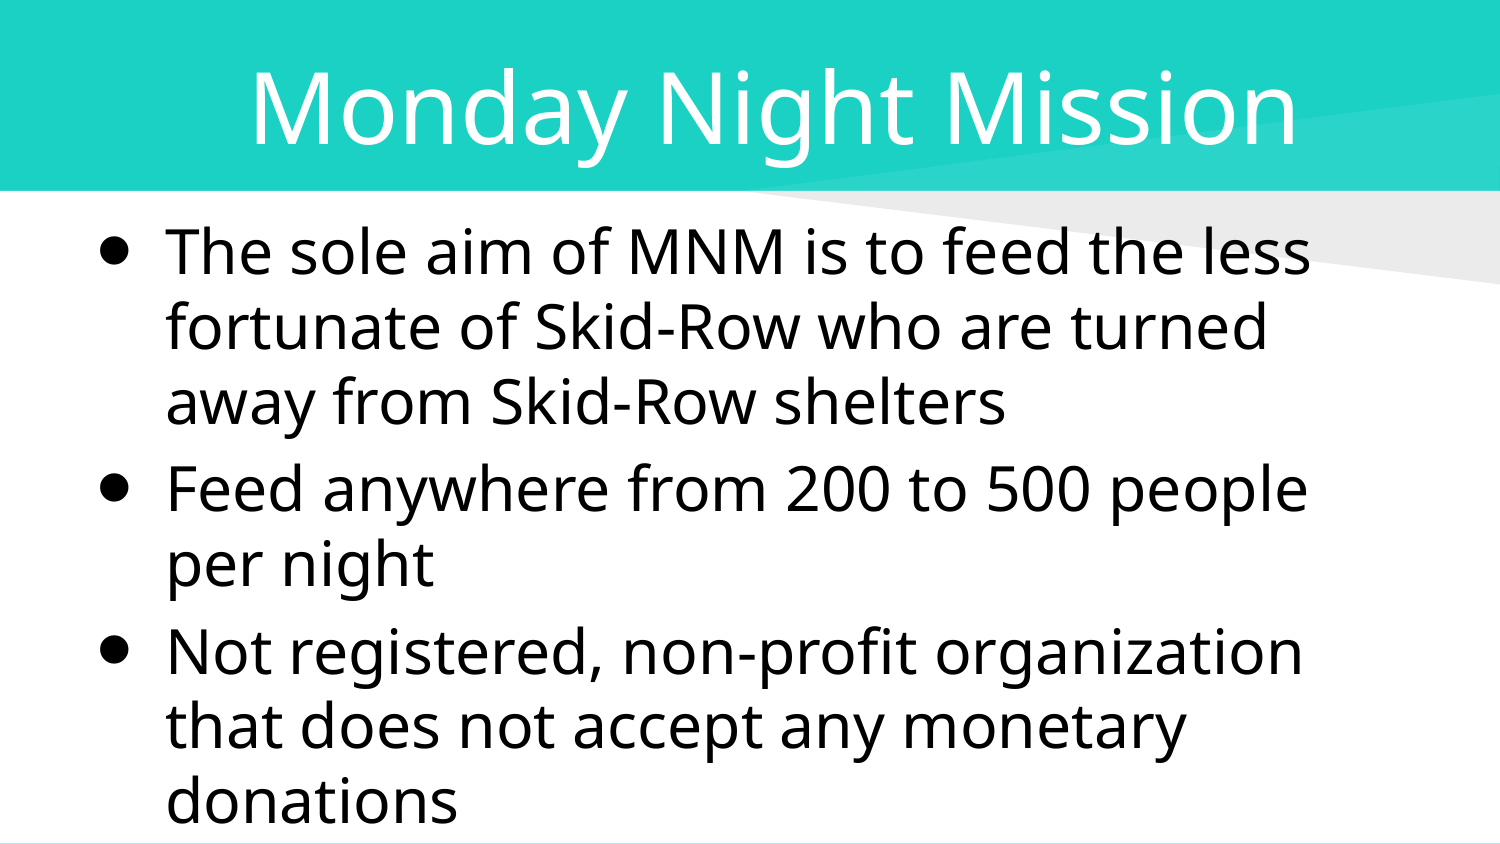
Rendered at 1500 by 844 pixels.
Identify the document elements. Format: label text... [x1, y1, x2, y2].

list The sole aim of MNM is to feed the less fortunate of Skid-Row who are turned away from Skid-Row shelters Feed anywhere from 200 to 500 people per night Not registered, non-profit organization that does not accept any monetary donations [75, 196, 1425, 808]
title Monday Night Mission [75, 33, 1425, 175]
